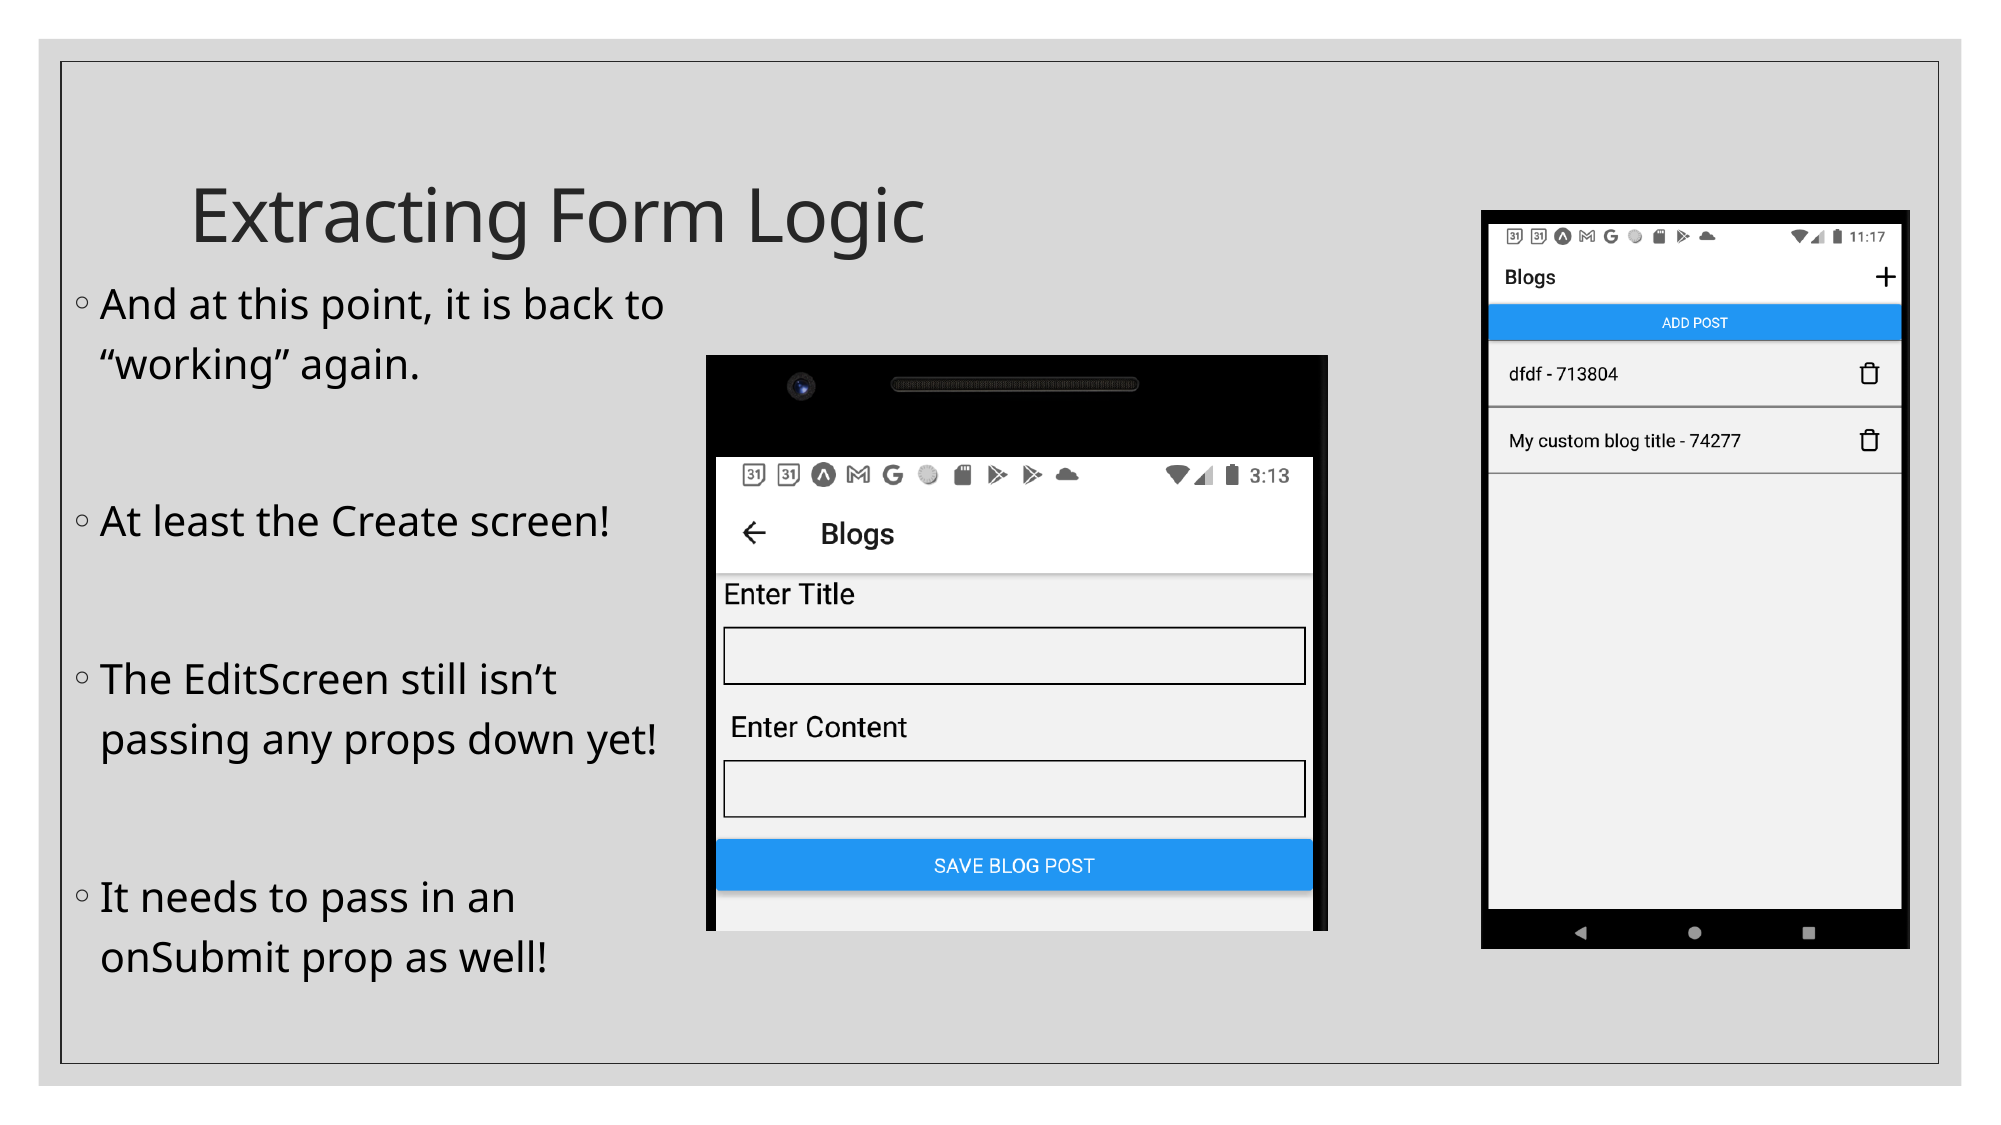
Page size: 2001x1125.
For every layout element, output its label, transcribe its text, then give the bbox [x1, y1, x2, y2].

title Extracting Form Logic [174, 105, 1825, 331]
list And at this point, it is back to “working” again. At least the Create screen! The EditScreen still isn’t passing any props down yet! It needs to pass in an onSubmit prop as well! [54, 259, 684, 999]
picture [1481, 210, 1910, 949]
picture [706, 355, 1328, 931]
